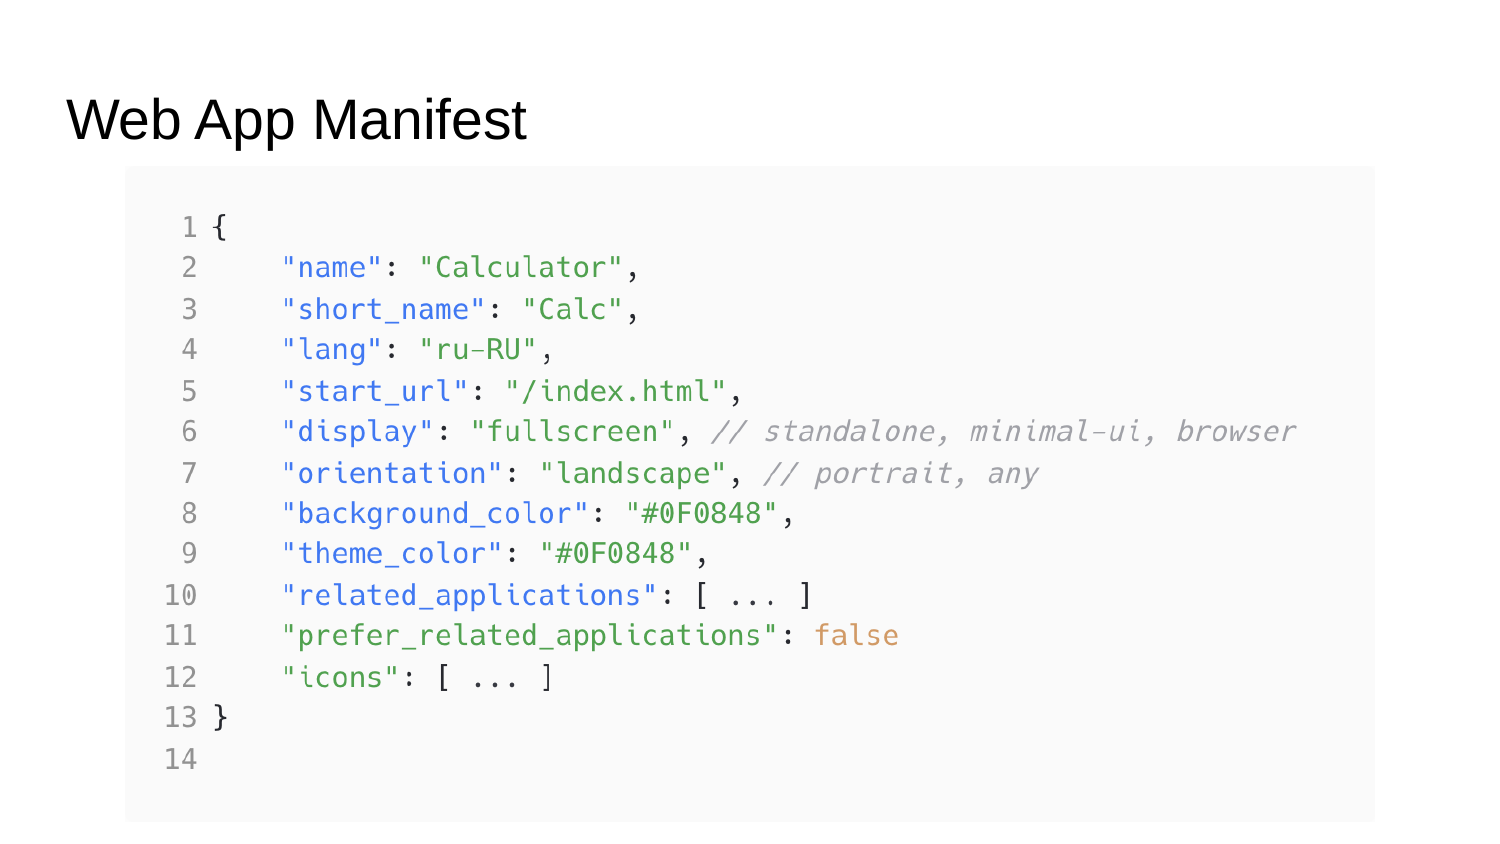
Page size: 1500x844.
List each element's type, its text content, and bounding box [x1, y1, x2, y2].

title Web App Manifest [51, 72, 1449, 167]
picture [125, 166, 1375, 822]
